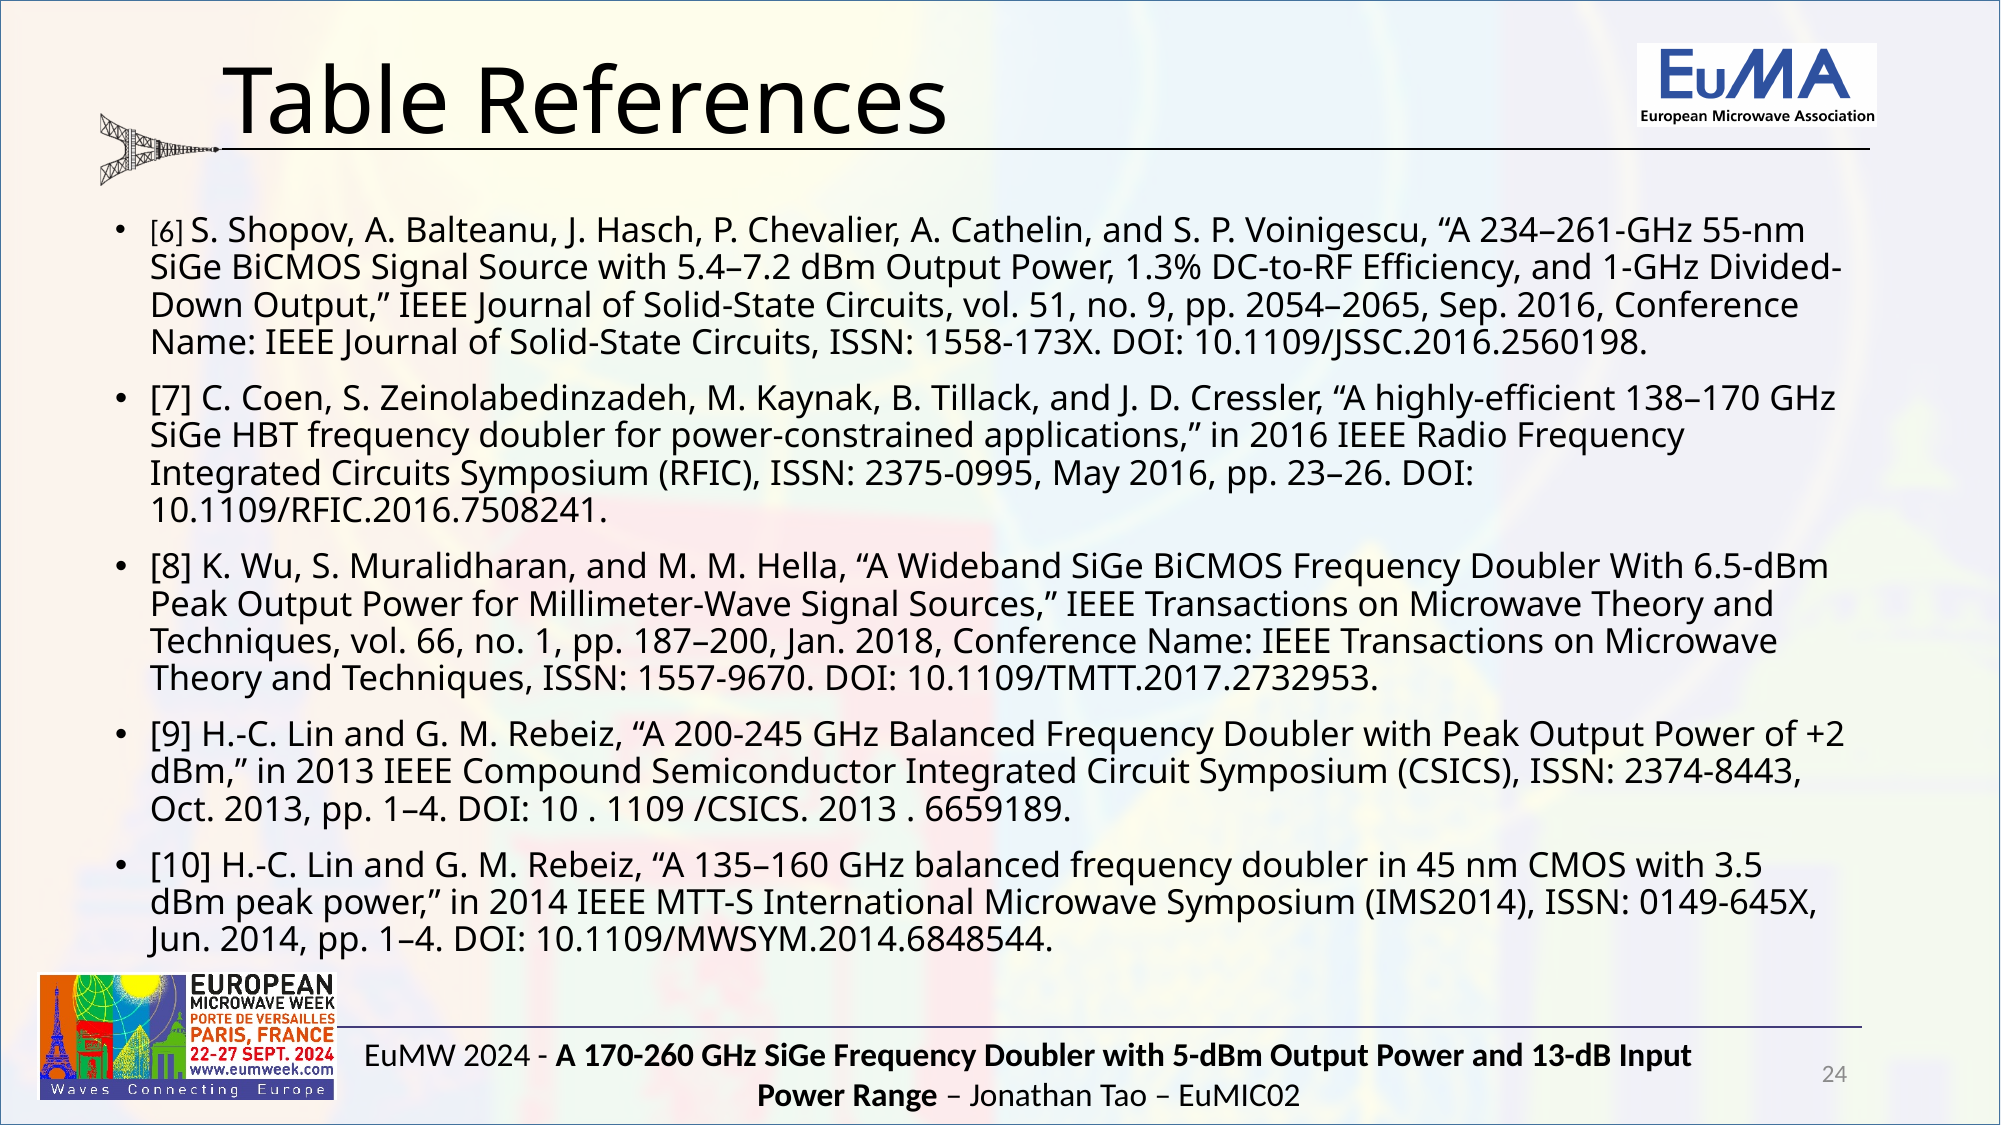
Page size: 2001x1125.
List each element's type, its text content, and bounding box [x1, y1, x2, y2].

slide_number 24 [1703, 1042, 1863, 1103]
picture [37, 972, 337, 1100]
picture [101, 114, 221, 186]
picture [1637, 43, 1877, 127]
list [6] S. Shopov, A. Balteanu, J. Hasch, P. Chevalier, A. Cathelin, and S. P. Voinigescu, “A 234–261-GHz 55-nm SiGe BiCMOS Signal Source with 5.4–7.2 dBm Output Power, 1.3% DC-to-RF Efficiency, and 1-GHz Divided-Down Output,” IEEE Journal of Solid-State Circuits, vol. 51, no. 9, pp. 2054–2065, Sep. 2016, Conference Name: IEEE Journal of Solid-State Circuits, ISSN: 1558-173X. DOI: 10.1109/JSSC.2016.2560198. [7] C. Coen, S. Zeinolabedinzadeh, M. Kaynak, B. Tillack, and J. D. Cressler, “A highly-efficient 138–170 GHz SiGe HBT frequency doubler for power-constrained applications,” in 2016 IEEE Radio Frequency Integrated Circuits Symposium (RFIC), ISSN: 2375-0995, May 2016, pp. 23–26. DOI: 10.1109/RFIC.2016.7508241. [8] K. Wu, S. Muralidharan, and M. M. Hella, “A Wideband SiGe BiCMOS Frequency Doubler With 6.5-dBm Peak Output Power for Millimeter-Wave Signal Sources,” IEEE Transactions on Microwave Theory and Techniques, vol. 66, no. 1, pp. 187–200, Jan. 2018, Conference Name: IEEE Transactions on Microwave Theory and Techniques, ISSN: 1557-9670. DOI: 10.1109/TMTT.2017.2732953. [9] H.-C. Lin and G. M. Rebeiz, “A 200-245 GHz Balanced Frequency Doubler with Peak Output Power of +2 dBm,” in 2013 IEEE Compound Semiconductor Integrated Circuit Symposium (CSICS), ISSN: 2374-8443, Oct. 2013, pp. 1–4. DOI: 10 . 1109 /CSICS. 2013 . 6659189. [10] H.-C. Lin and G. M. Rebeiz, “A 135–160 GHz balanced frequency doubler in 45 nm CMOS with 3.5 dBm peak power,” in 2014 IEEE MTT-S International Microwave Symposium (IMS2014), ISSN: 0149-645X, Jun. 2014, pp. 1–4. DOI: 10.1109/MWSYM.2014.6848544. [100, 205, 1863, 977]
title Table References [207, 39, 1491, 161]
